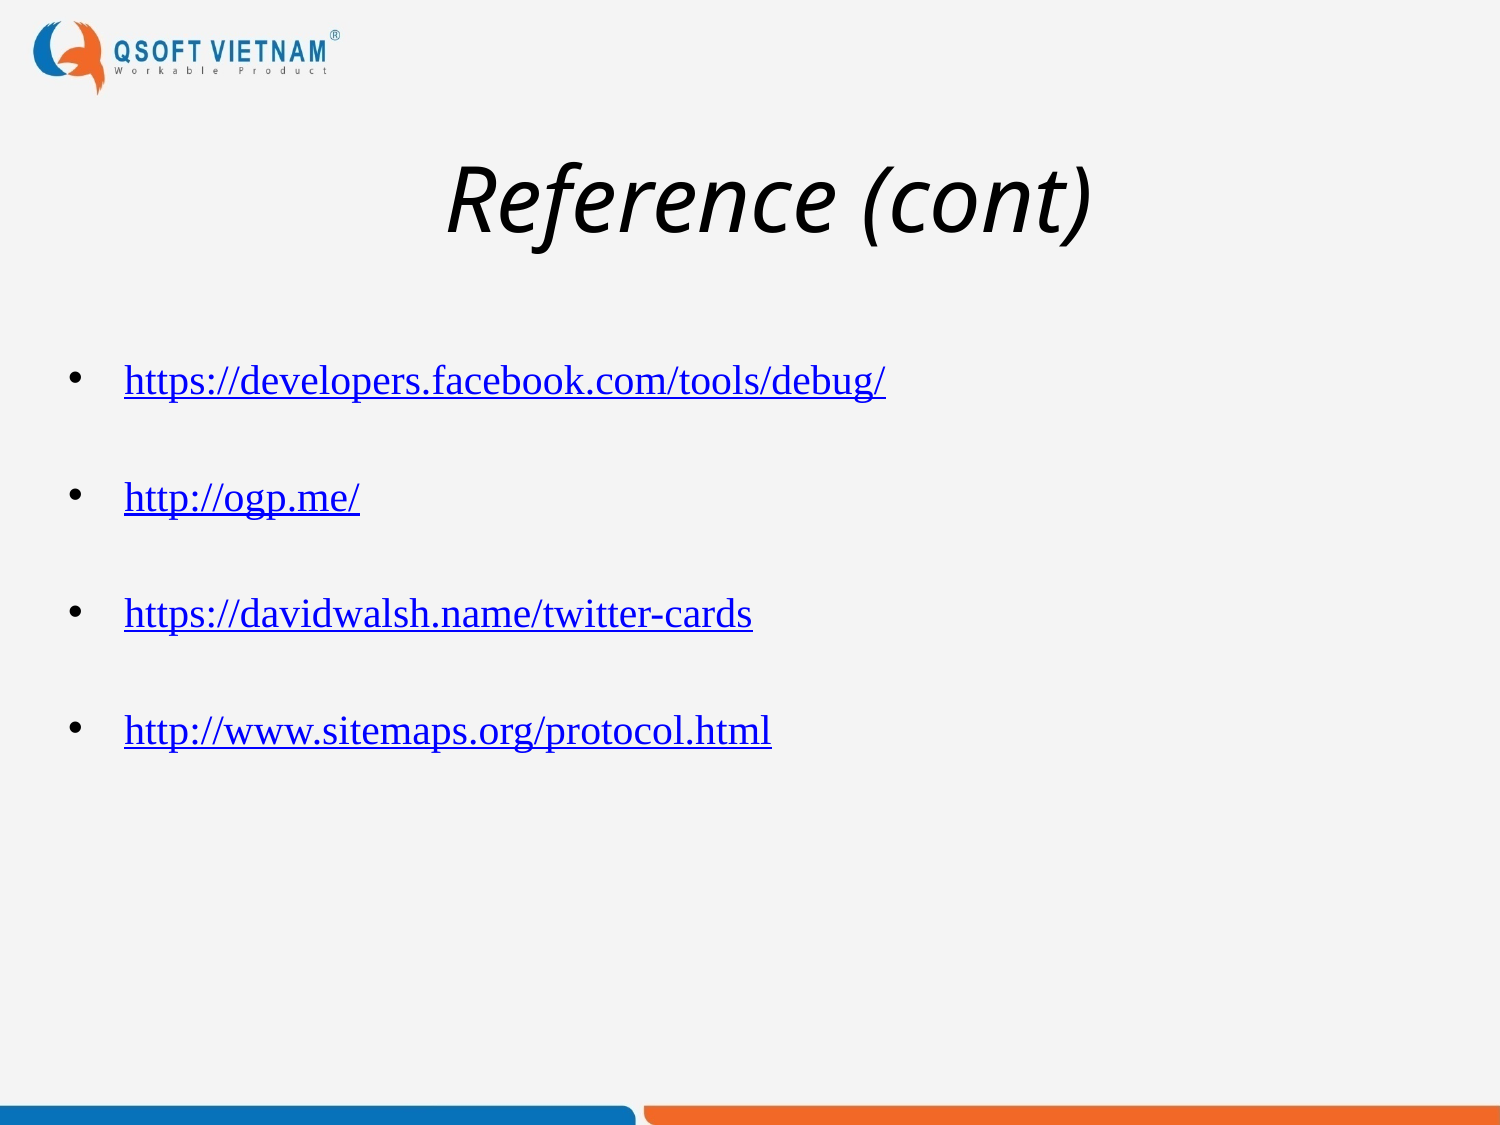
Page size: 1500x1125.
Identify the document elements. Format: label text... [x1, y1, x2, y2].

list https://developers.facebook.com/tools/debug/ http://ogp.me/ https://davidwalsh.name/twitter-cards http://www.sitemaps.org/protocol.html [52, 344, 1466, 1088]
picture [0, 0, 1500, 1125]
title Reference (cont) [93, 134, 1445, 257]
